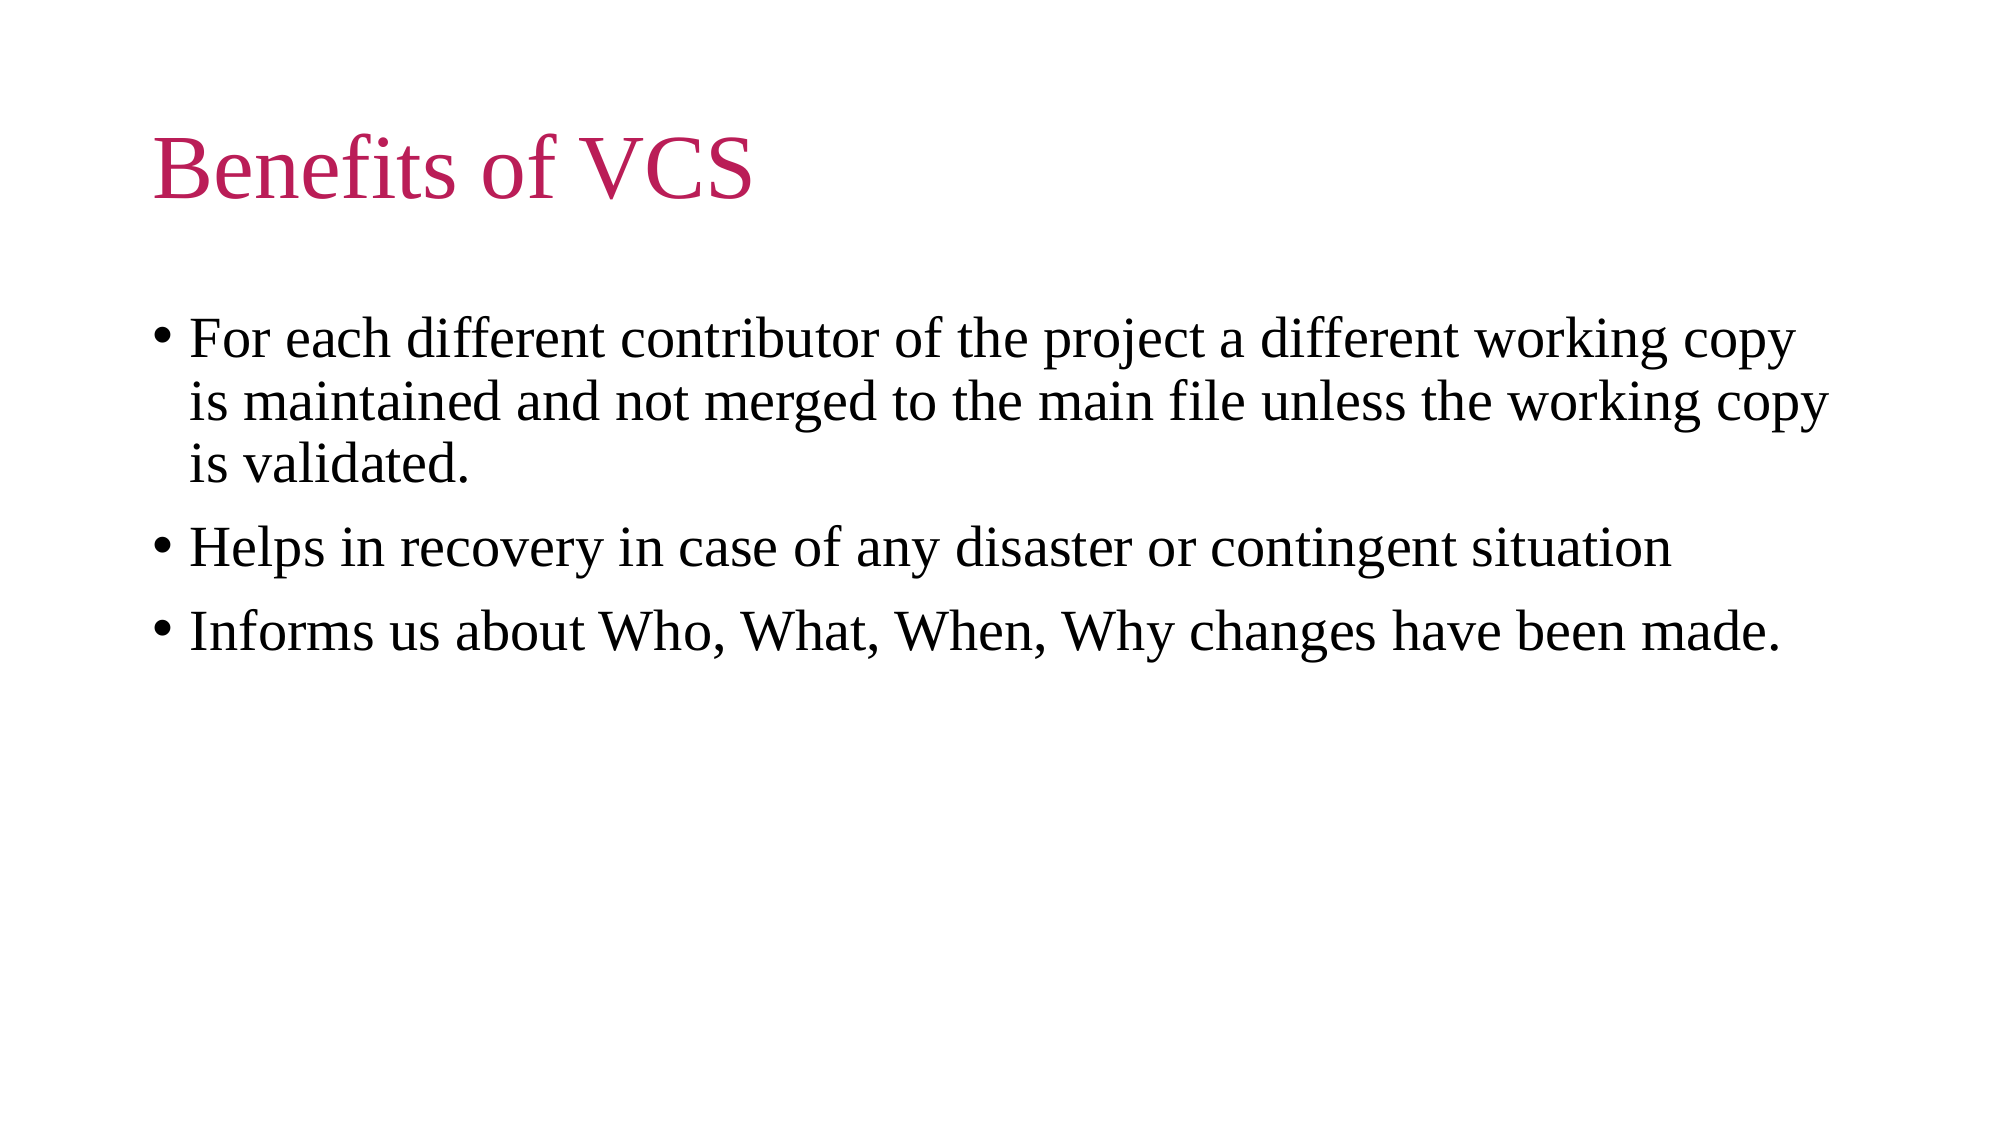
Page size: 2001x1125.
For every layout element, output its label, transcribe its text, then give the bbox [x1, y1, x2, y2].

list For each different contributor of the project a different working copy is maintained and not merged to the main file unless the working copy is validated. Helps in recovery in case of any disaster or contingent situation Informs us about Who, What, When, Why changes have been made. [137, 299, 1863, 1014]
title Benefits of VCS [137, 59, 1863, 278]
